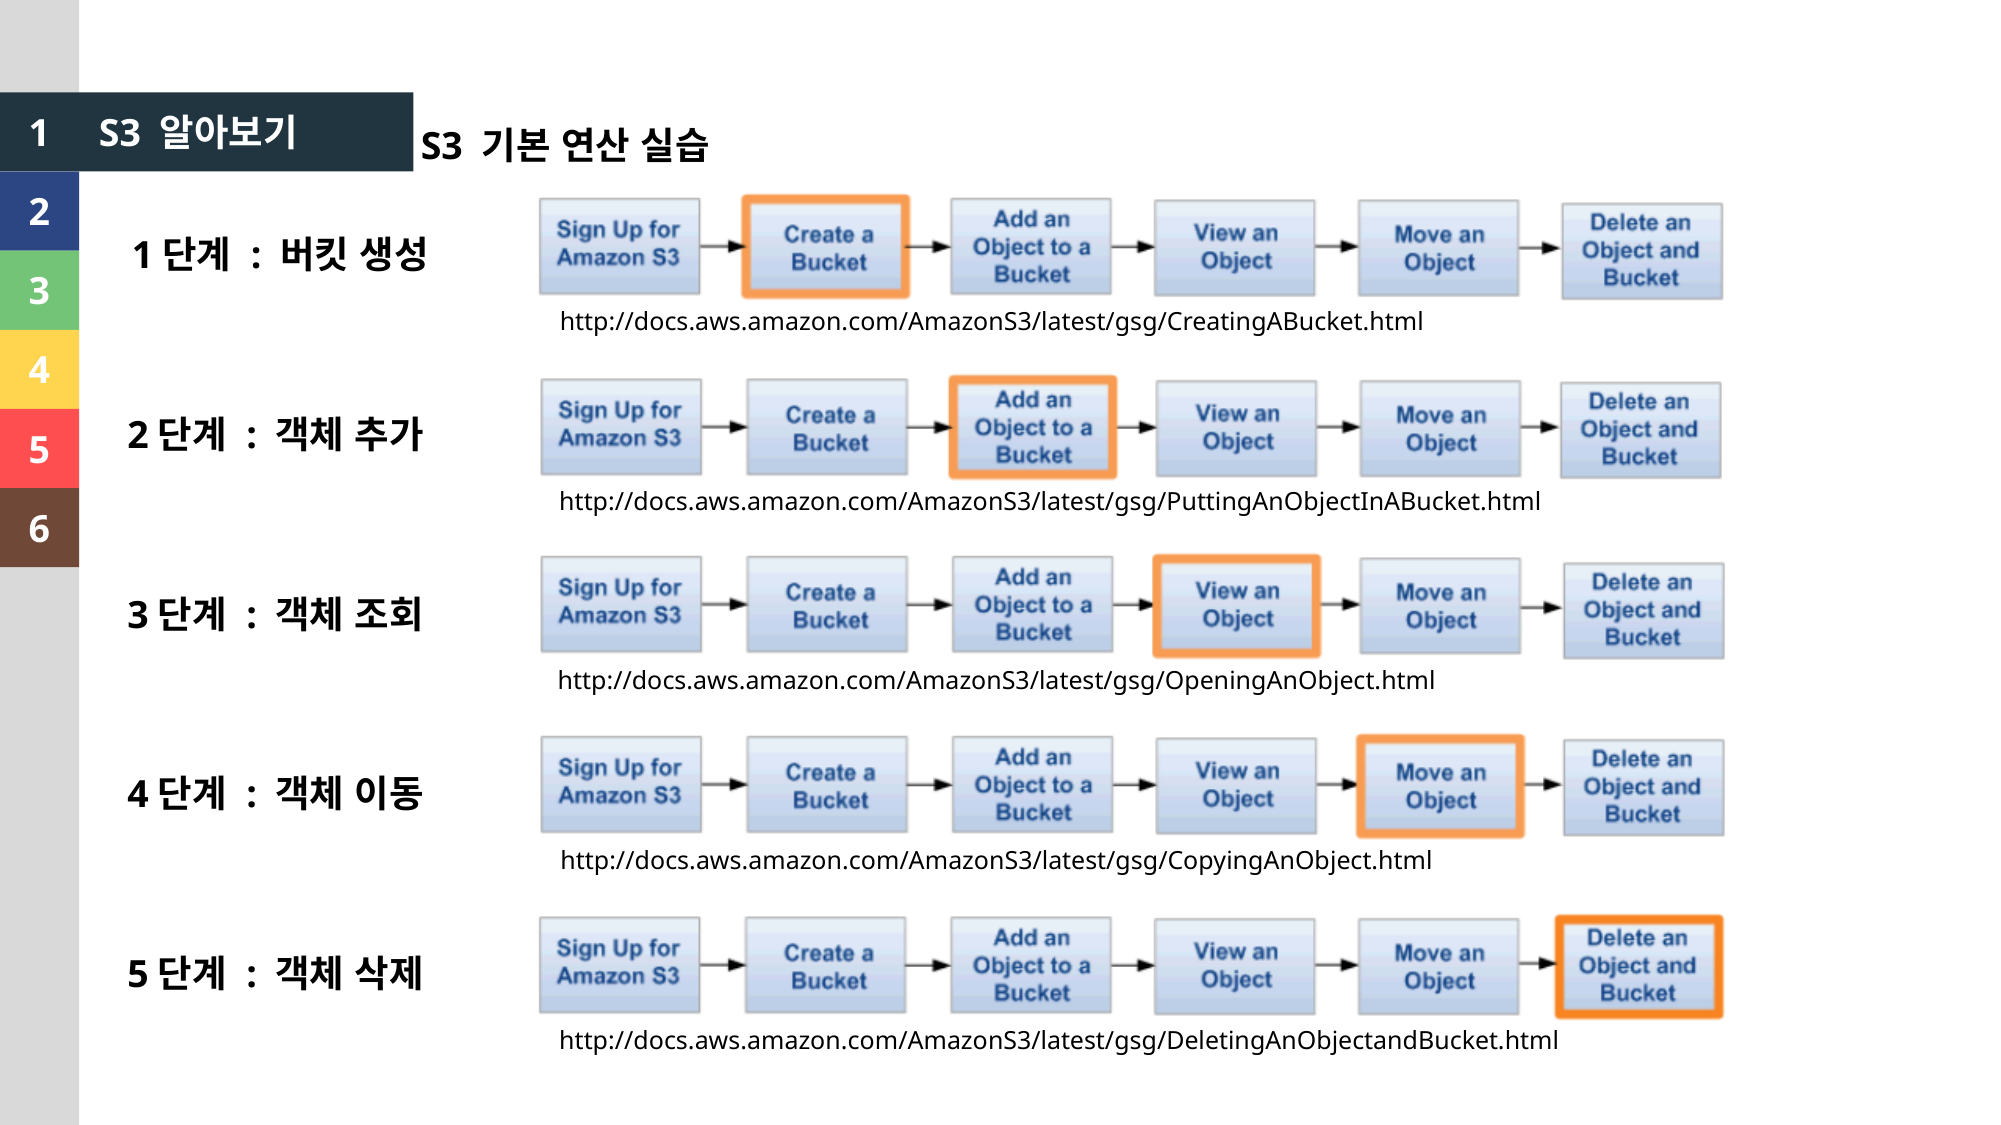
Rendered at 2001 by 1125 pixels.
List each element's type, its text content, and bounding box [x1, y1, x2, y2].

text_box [30, 357, 49, 382]
picture [519, 352, 1761, 495]
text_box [0, 488, 80, 568]
text_box http://docs.aws.amazon.com/AmazonS3/latest/gsg/OpeningAnObject.html [542, 675, 1724, 703]
text_box [0, 0, 80, 91]
picture [519, 711, 1761, 854]
text_box http://docs.aws.amazon.com/AmazonS3/latest/gsg/DeletingAnObjectandBucket.html [544, 1033, 1724, 1062]
text_box 3단계 : 객체 조회 [112, 560, 439, 644]
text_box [0, 250, 80, 329]
text_box [0, 91, 406, 173]
text_box http://docs.aws.amazon.com/AmazonS3/latest/gsg/CopyingAnObject.html [545, 854, 1724, 882]
text_box [0, 568, 80, 1125]
picture [519, 531, 1761, 675]
text_box 2단계 : 객체 추가 [112, 381, 439, 464]
text_box http://docs.aws.amazon.com/AmazonS3/latest/gsg/PuttingAnObjectInABucket.html [544, 495, 1724, 523]
text_box 1단계 : 버킷 생성 [117, 201, 444, 284]
text_box http://docs.aws.amazon.com/AmazonS3/latest/gsg/CreatingABucket.html [545, 316, 1724, 343]
text_box 1 [13, 101, 66, 162]
text_box 4단계 : 객체 이동 [112, 740, 439, 823]
text_box S3 기본 연산 실습 [406, 91, 725, 174]
text_box S3 알아보기 [84, 101, 313, 162]
picture [519, 172, 1761, 316]
text_box 5단계 : 객체 삭제 [112, 920, 439, 1003]
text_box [0, 171, 80, 250]
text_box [0, 408, 80, 488]
picture [519, 890, 1761, 1033]
